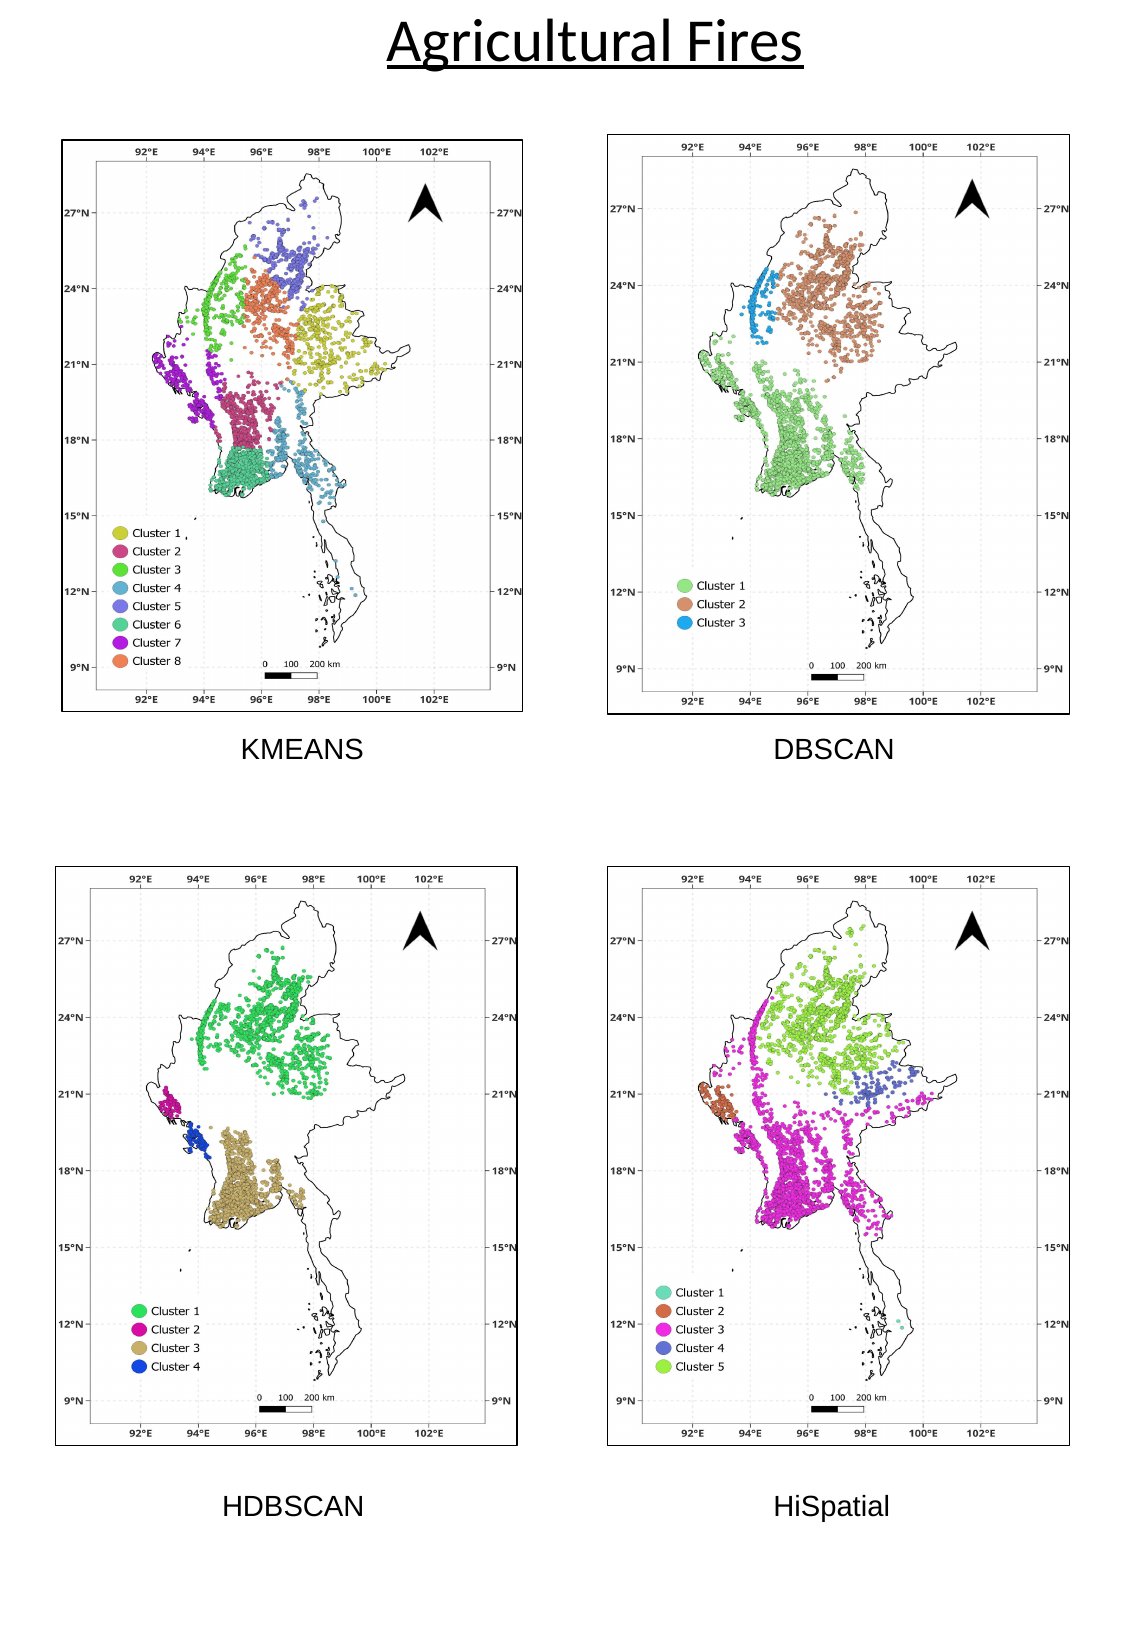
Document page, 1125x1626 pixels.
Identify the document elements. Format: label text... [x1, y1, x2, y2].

text_box HiSpatial [758, 1480, 1125, 1531]
text_box DBSCAN [758, 722, 1125, 773]
text_box Agricultural Fires [351, 0, 839, 80]
text_box KMEANS [225, 722, 478, 773]
text_box HDBSCAN [207, 1480, 758, 1531]
picture [608, 135, 1070, 714]
picture [55, 867, 517, 1446]
picture [608, 867, 1070, 1446]
picture [62, 140, 523, 712]
